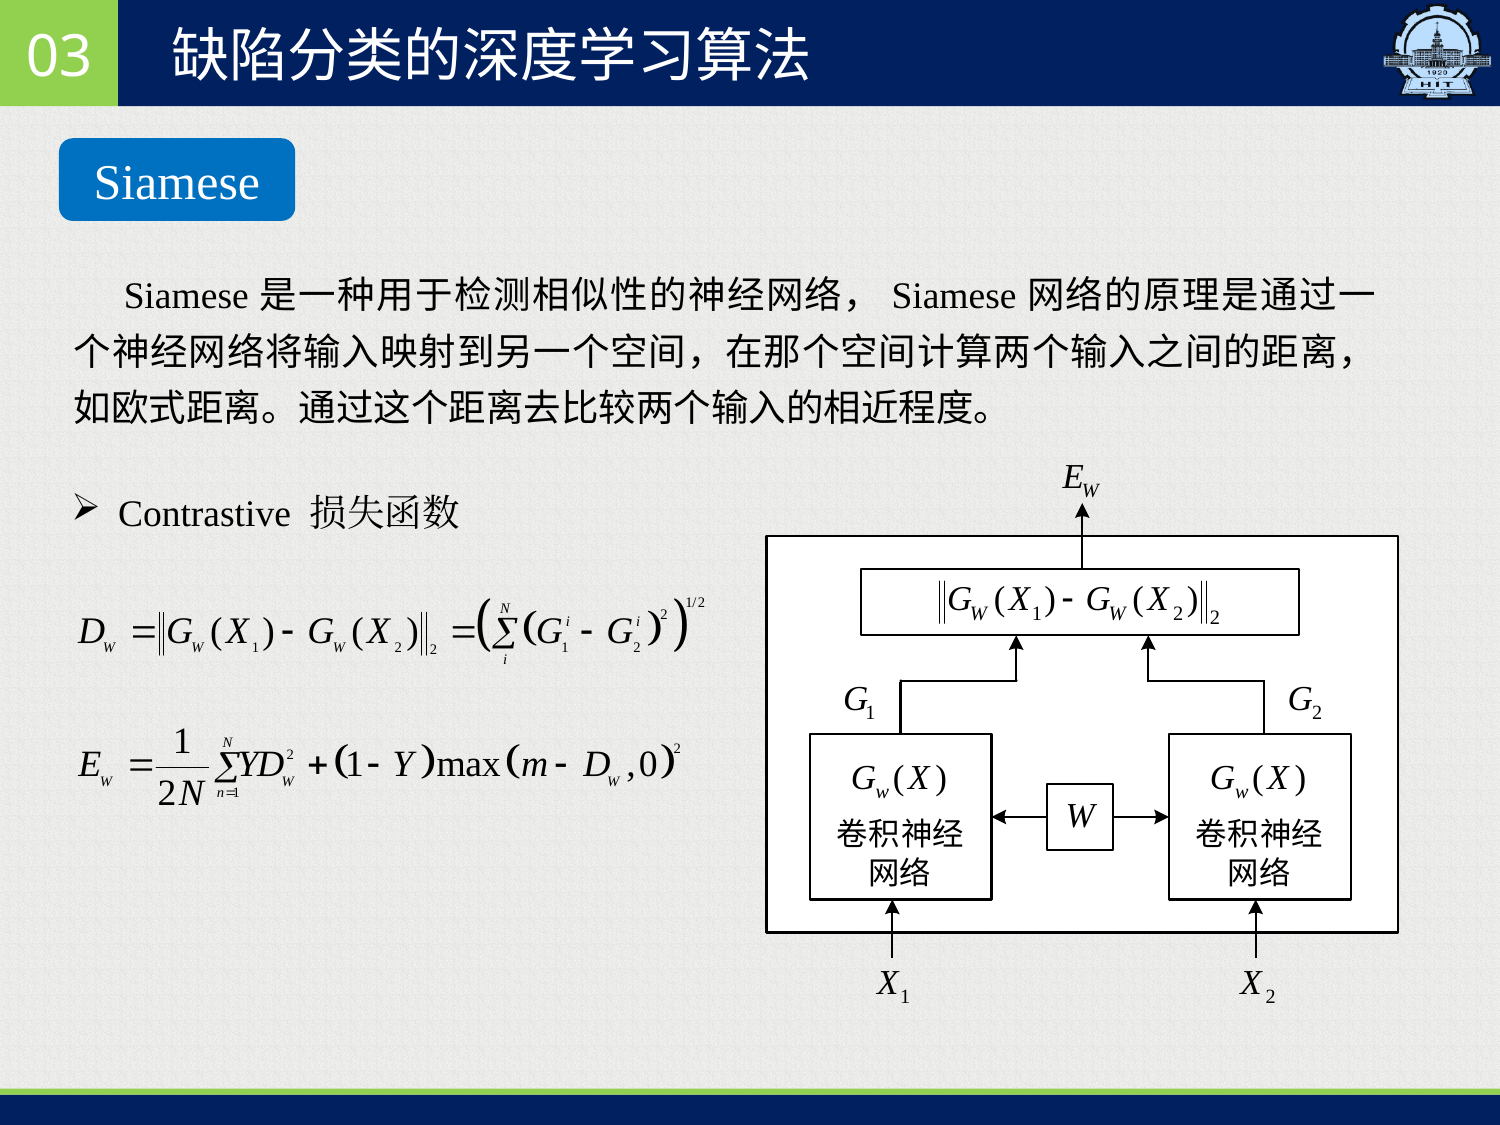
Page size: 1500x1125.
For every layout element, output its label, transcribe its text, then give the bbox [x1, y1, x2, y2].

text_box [73, 590, 711, 673]
list 缺陷分类的深度学习算法 [156, 0, 1361, 107]
text_box Siamese是一种用于检测相似性的神经网络，Siamese网络的原理是通过一个神经网络将输入映射到另一个空间，在那个空间计算两个输入之间的距离，如欧式距离。通过这个距离去比较两个输入的相近程度。 [58, 252, 1391, 437]
picture [0, 107, 1500, 1088]
text_box Siamese [58, 138, 296, 221]
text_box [73, 721, 685, 812]
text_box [720, 432, 1441, 1031]
list 03 [0, 0, 119, 107]
text_box Contrastive 损失函数 [56, 481, 475, 542]
